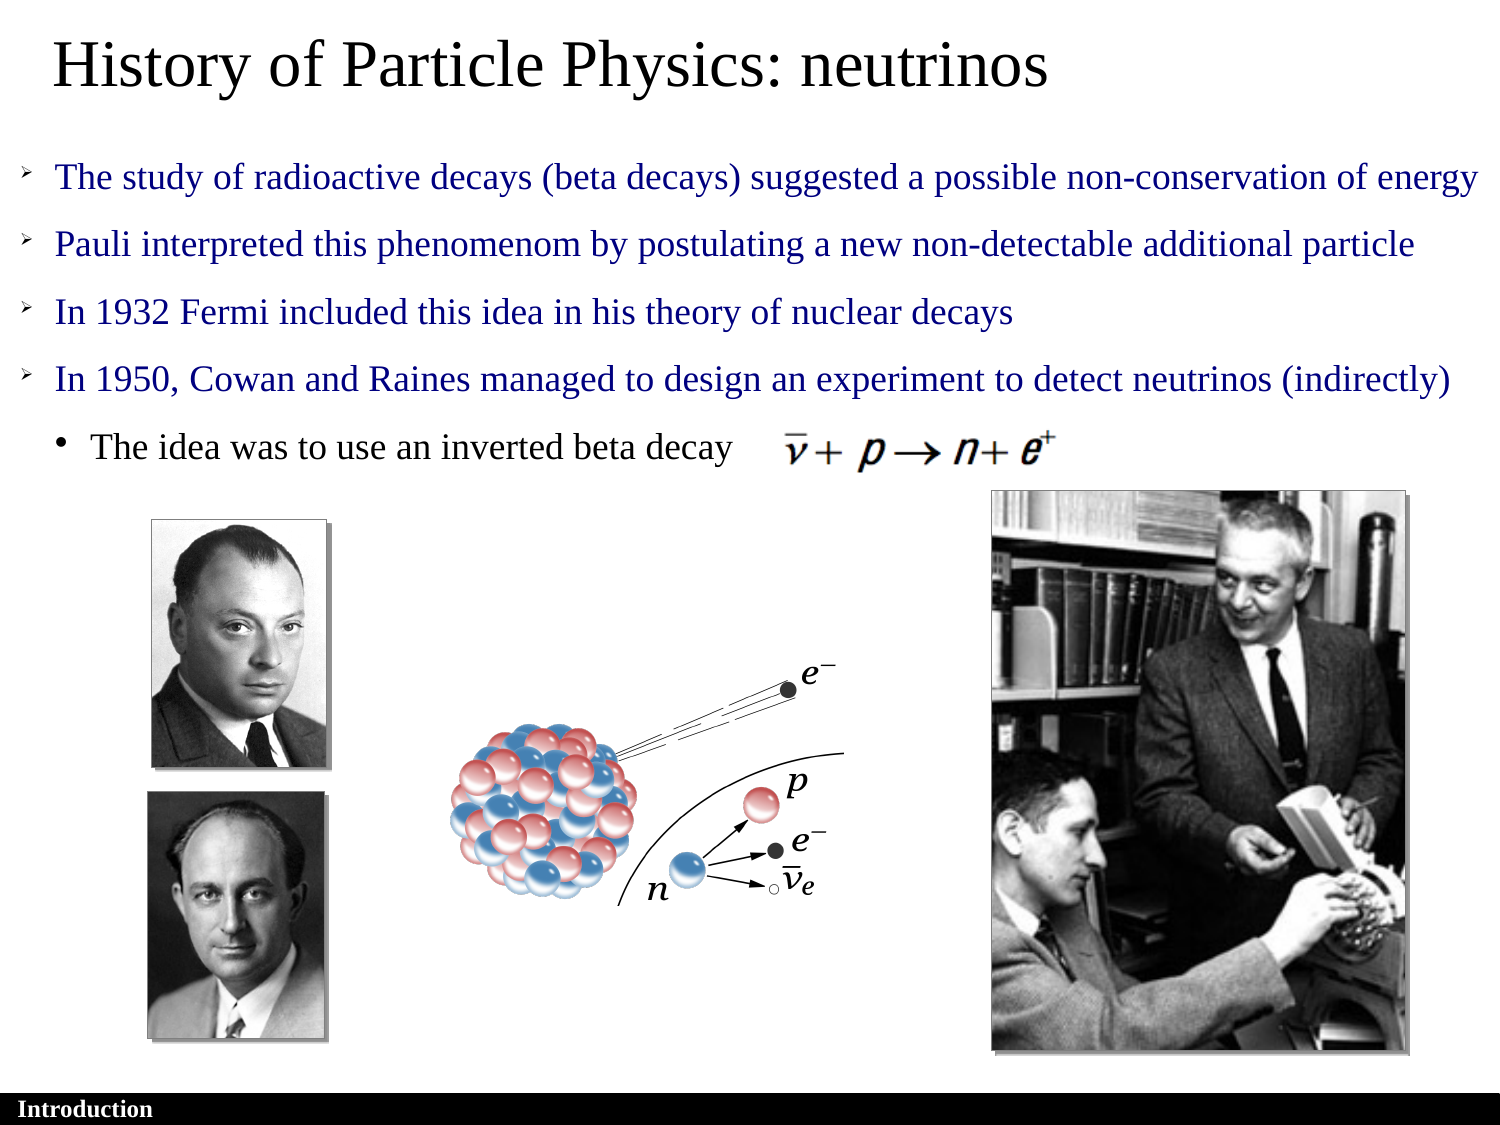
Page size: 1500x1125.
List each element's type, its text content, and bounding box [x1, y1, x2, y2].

picture [448, 637, 844, 907]
text_box History of Particle Physics: neutrinos [16, 12, 1087, 117]
picture [151, 519, 327, 768]
picture [779, 424, 1059, 475]
picture [147, 791, 325, 1040]
picture [990, 490, 1406, 1051]
text_box The study of radioactive decays (beta decays) suggested a possible non-conservation of energy Pauli interpreted this phenomenom by postulating a new non-detectable additional particle In 1932 Fermi included this idea in his theory of nuclear decays In 1950, Cowan and Raines managed to design an experiment to detect neutrinos (indirectly) The idea was to use an inverted beta decay [0, 117, 1500, 260]
